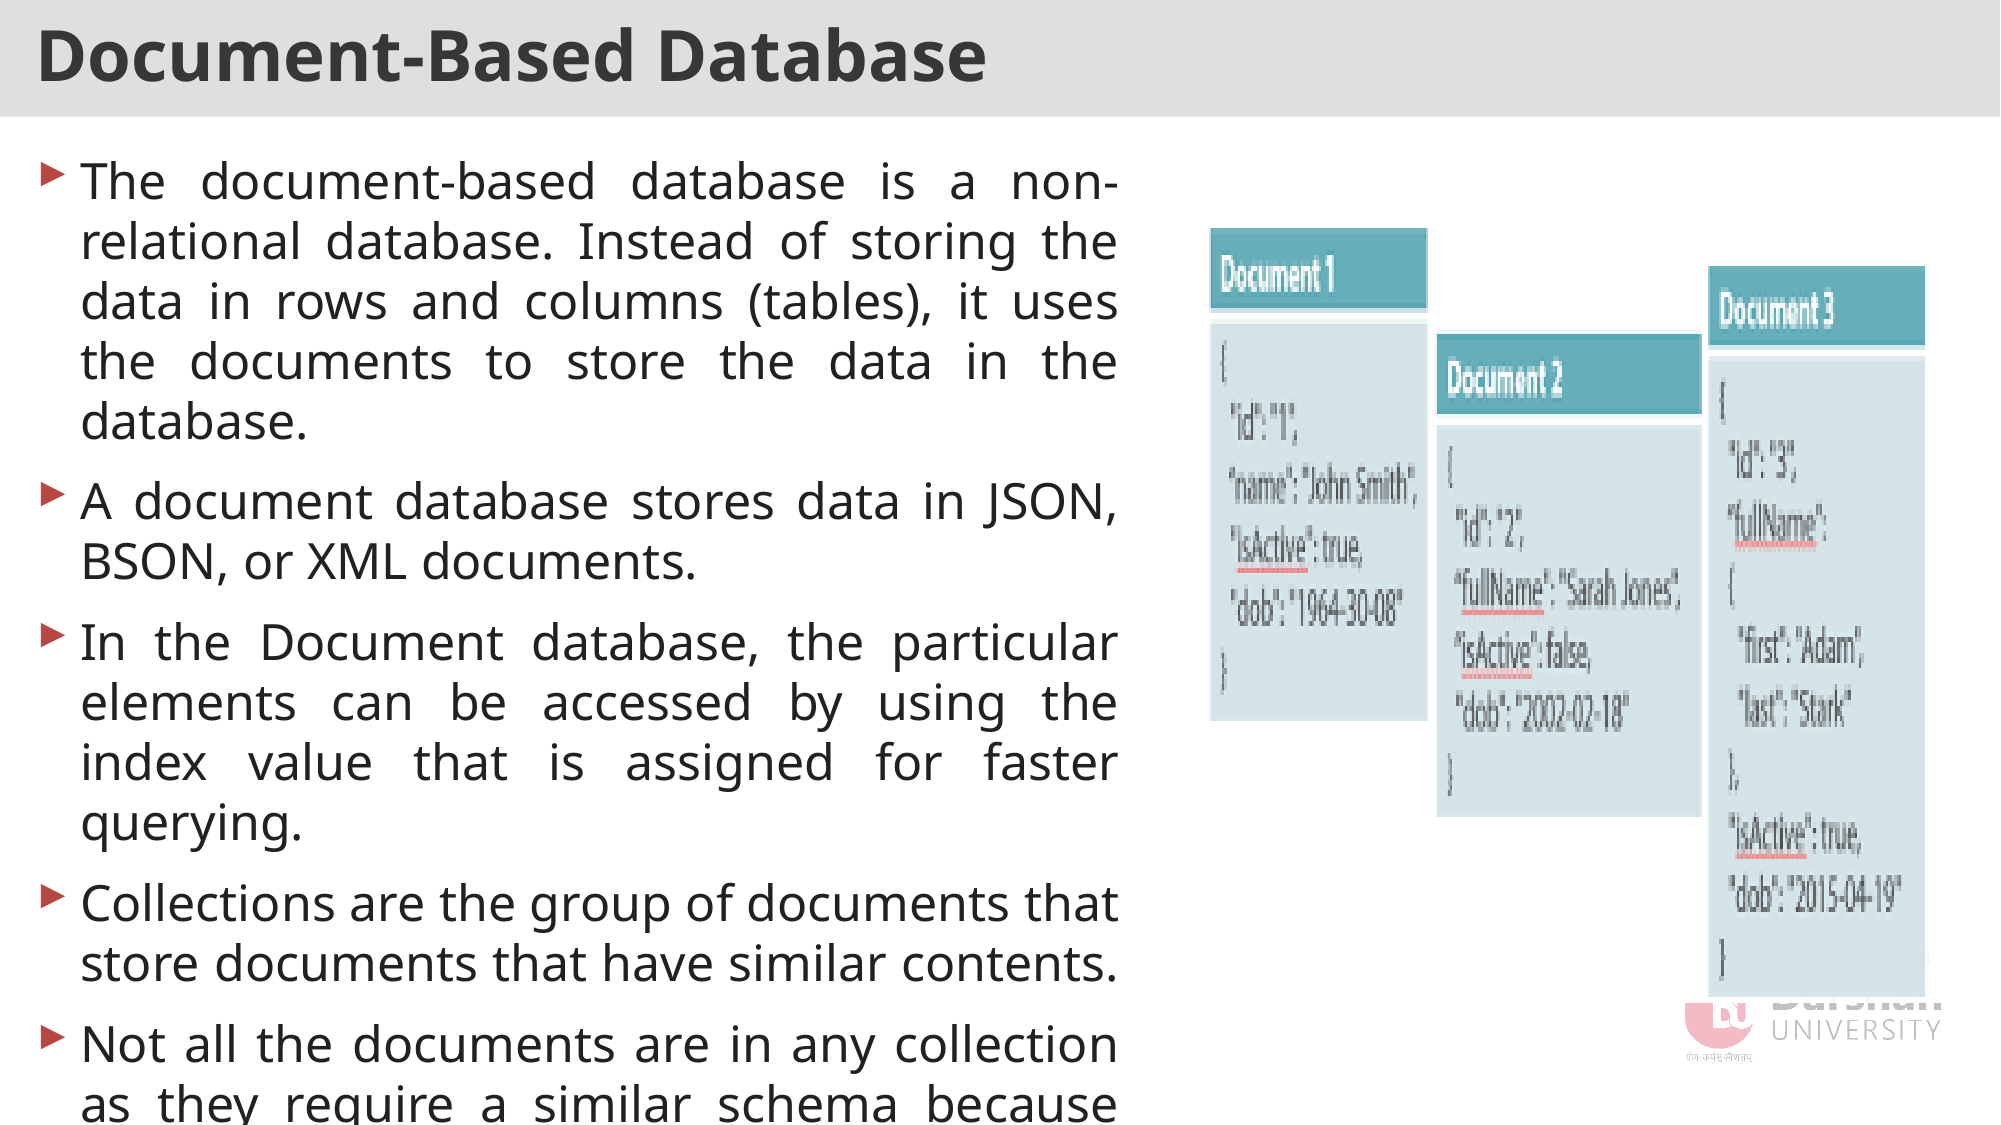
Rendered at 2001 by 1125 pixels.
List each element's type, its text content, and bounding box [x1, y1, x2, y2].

list The document-based database is a non-relational database. Instead of storing the data in rows and columns (tables), it uses the documents to store the data in the database. A document database stores data in JSON, BSON, or XML documents. In the Document database, the particular elements can be accessed by using the index value that is assigned for faster querying. Collections are the group of documents that store documents that have similar contents. Not all the documents are in any collection as they require a similar schema because document databases have a flexible schema. [21, 141, 1135, 1059]
title Document-Based Database [0, 0, 2000, 117]
picture [1203, 213, 1943, 1003]
